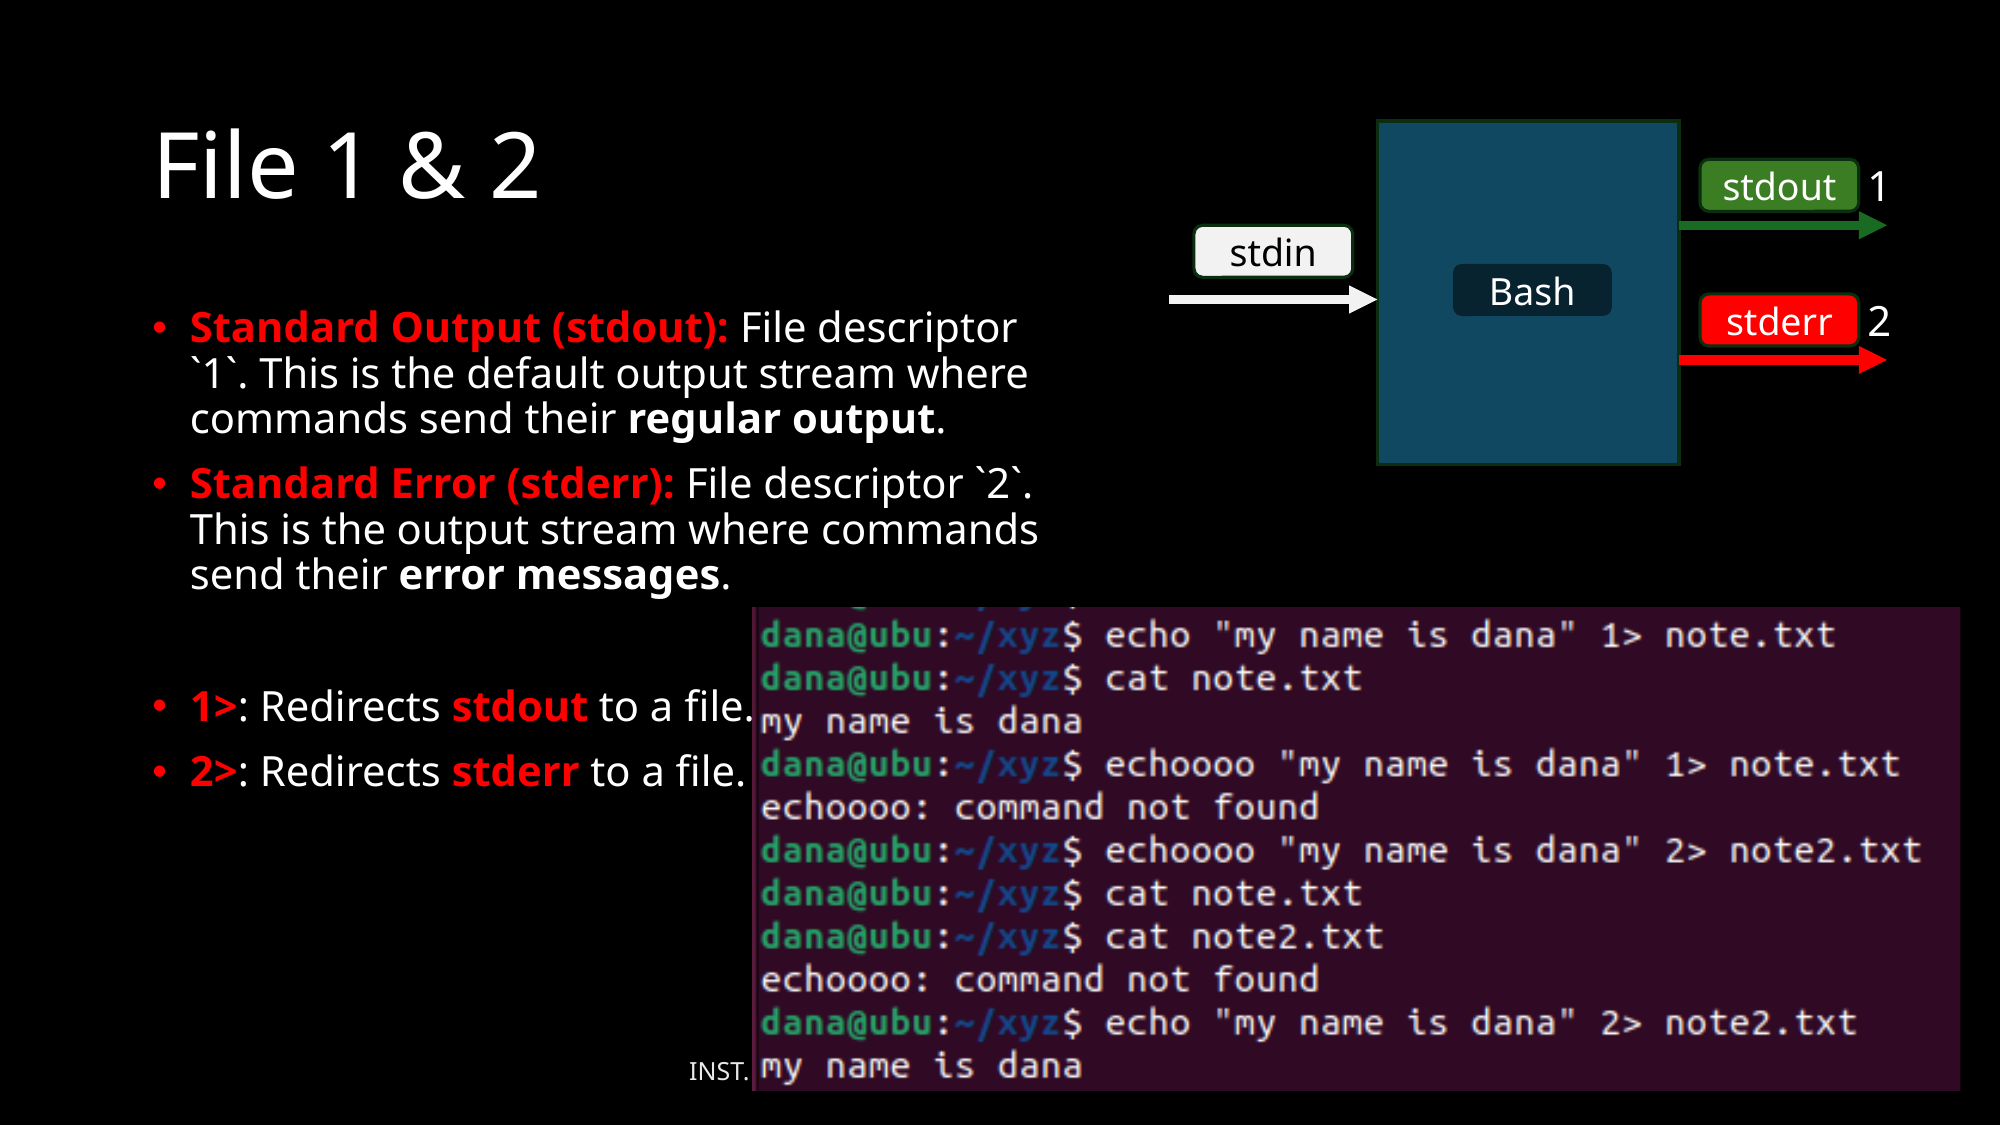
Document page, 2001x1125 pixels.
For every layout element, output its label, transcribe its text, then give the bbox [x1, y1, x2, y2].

text_box 2 [1852, 287, 1906, 353]
list Standard Output (stdout): File descriptor `1`. This is the default output stream where commands send their regular output. Standard Error (stderr): File descriptor `2`. This is the output stream where commands send their error messages. 1>: Redirects stdout to a file. 2>: Redirects stderr to a file. [137, 299, 1094, 1014]
title File 1 & 2 [137, 59, 1863, 278]
text_box 1 [1852, 152, 1906, 218]
text_box stdout [1698, 157, 1852, 213]
text_box [1376, 119, 1681, 466]
text_box stdin [1192, 223, 1355, 279]
text_box Bash [1452, 263, 1612, 317]
text_box stderr [1698, 292, 1852, 348]
picture [751, 607, 1961, 1092]
footer INST. : ENG.ALI BANI BAKAR & ENG.Dana Al-Mahrouk [662, 1042, 1338, 1103]
